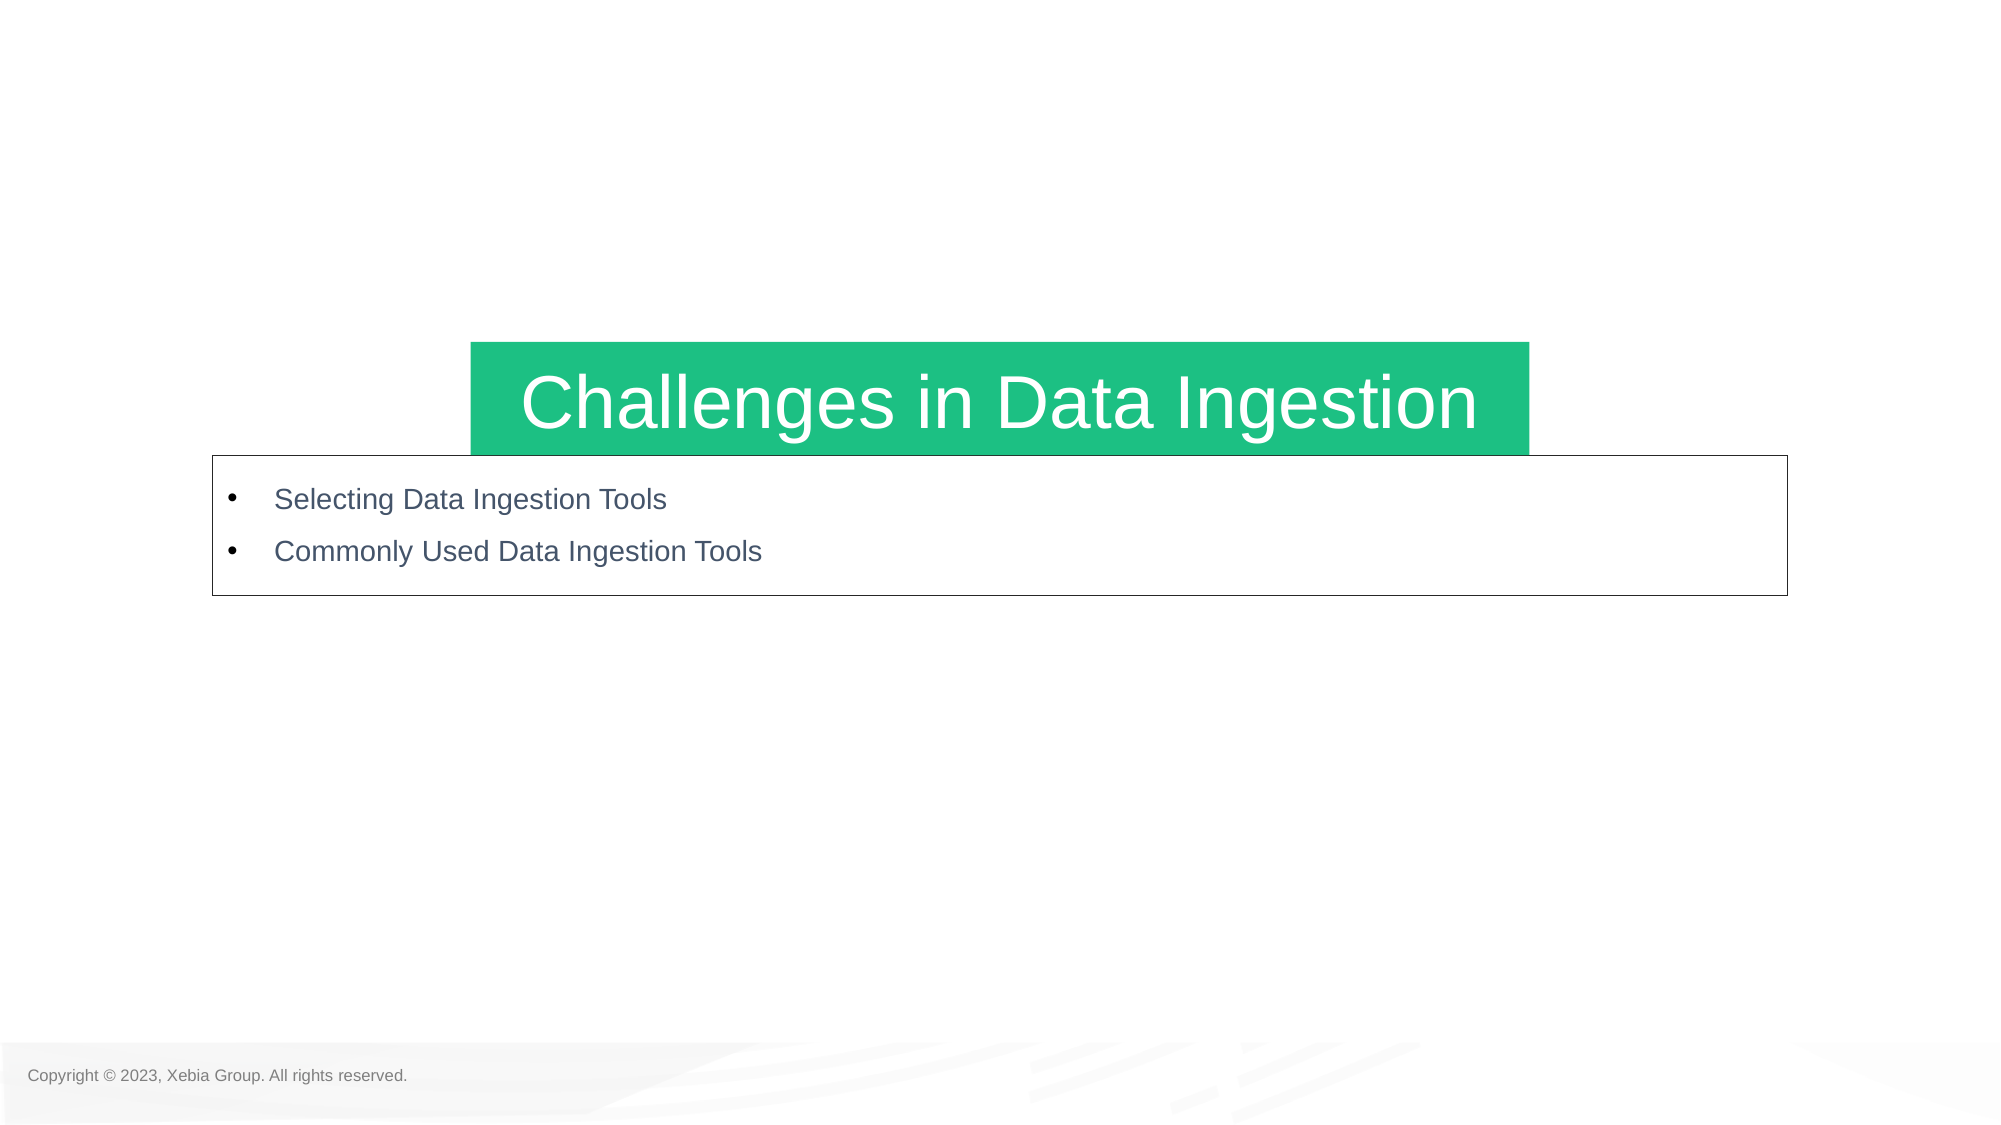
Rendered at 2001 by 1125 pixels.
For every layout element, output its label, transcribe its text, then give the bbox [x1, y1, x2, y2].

list Challenges in Data Ingestion [470, 341, 1530, 456]
picture [0, 1043, 2000, 1125]
list Selecting Data Ingestion Tools Commonly Used Data Ingestion Tools [212, 455, 1788, 596]
